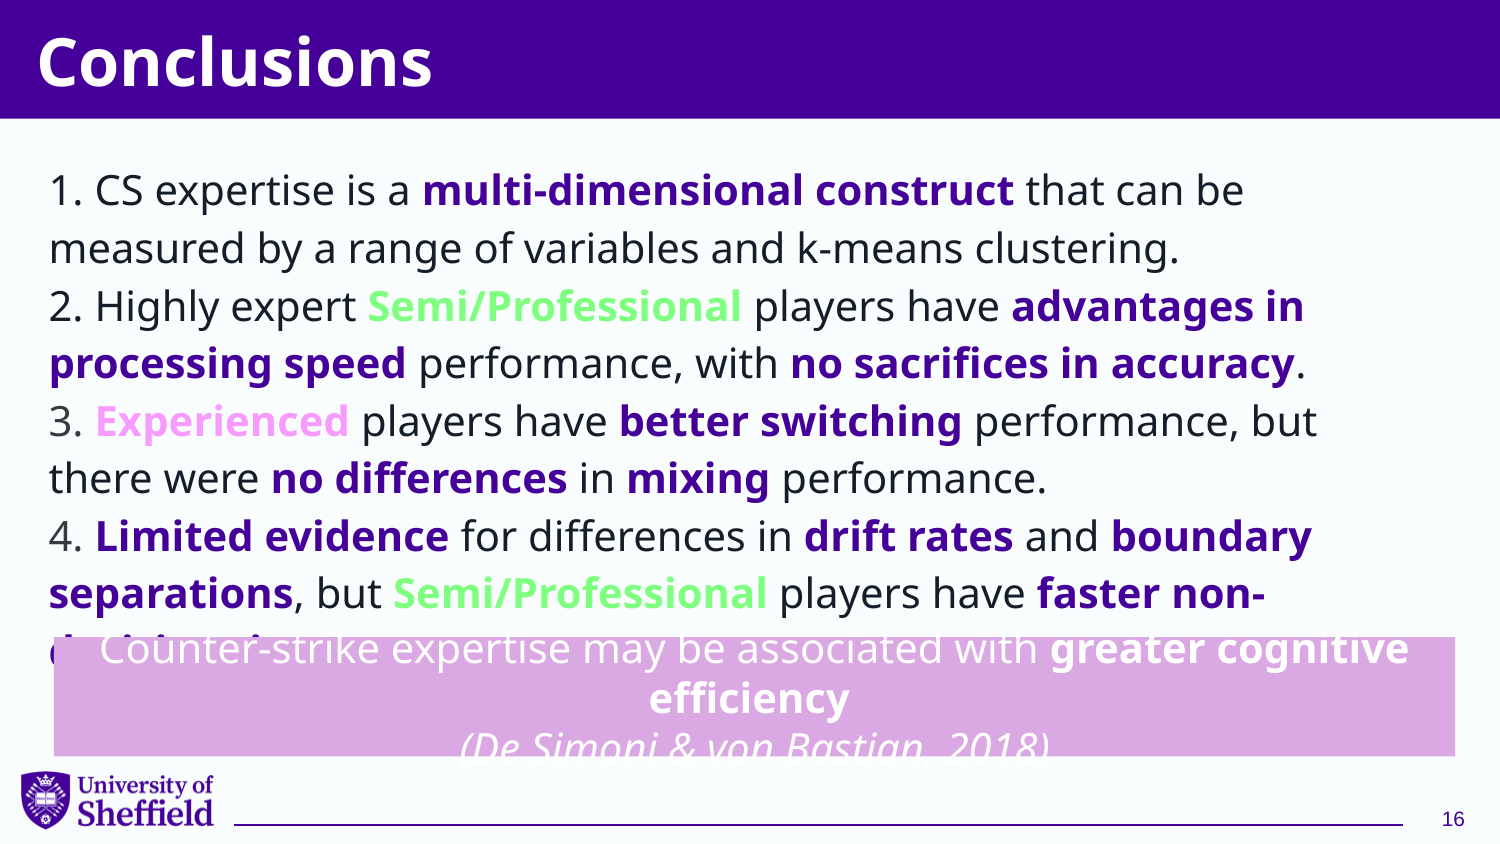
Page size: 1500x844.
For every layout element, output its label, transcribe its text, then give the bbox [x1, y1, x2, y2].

title Conclusions [21, 12, 1366, 107]
text_box Counter-strike expertise may be associated with greater cognitive efficiency (De Simoni & von Bastian, 2018) [52, 635, 1457, 759]
list 1. CS expertise is a multi-dimensional construct that can be measured by a range of variables and k-means clustering. 2. Highly expert Semi/Professional players have advantages in processing speed performance, with no sacrifices in accuracy. 3. Experienced players have better switching performance, but there were no differences in mixing performance. 4. Limited evidence for differences in drift rates and boundary separations, but Semi/Professional players have faster non-decision times. [21, 141, 1446, 832]
slide_number 16 [1402, 786, 1480, 844]
